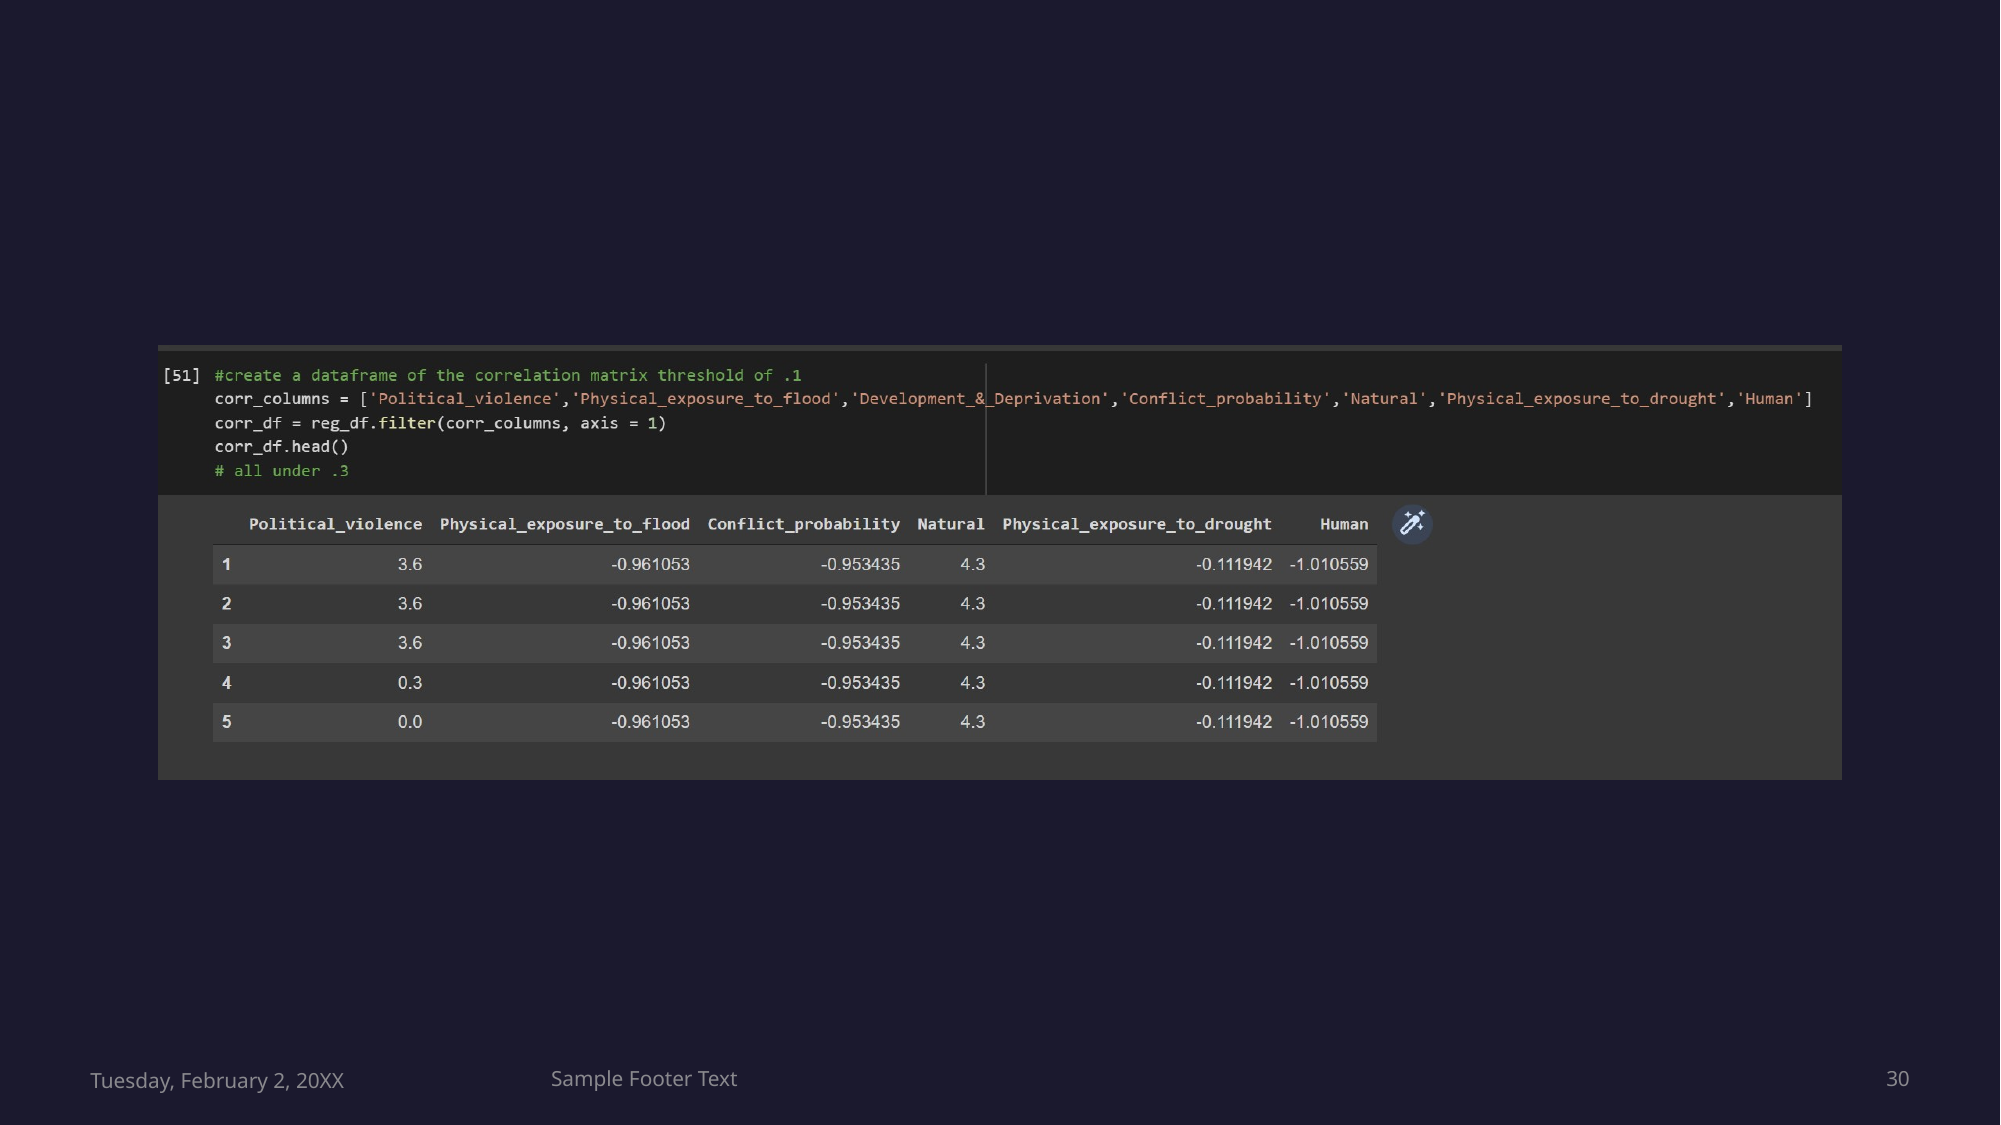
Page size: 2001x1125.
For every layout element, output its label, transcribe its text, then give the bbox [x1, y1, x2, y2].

picture [158, 345, 1842, 780]
slide_number 30 [1632, 1067, 1910, 1093]
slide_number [90, 1067, 522, 1093]
footer Sample Footer Text [551, 1067, 1598, 1093]
